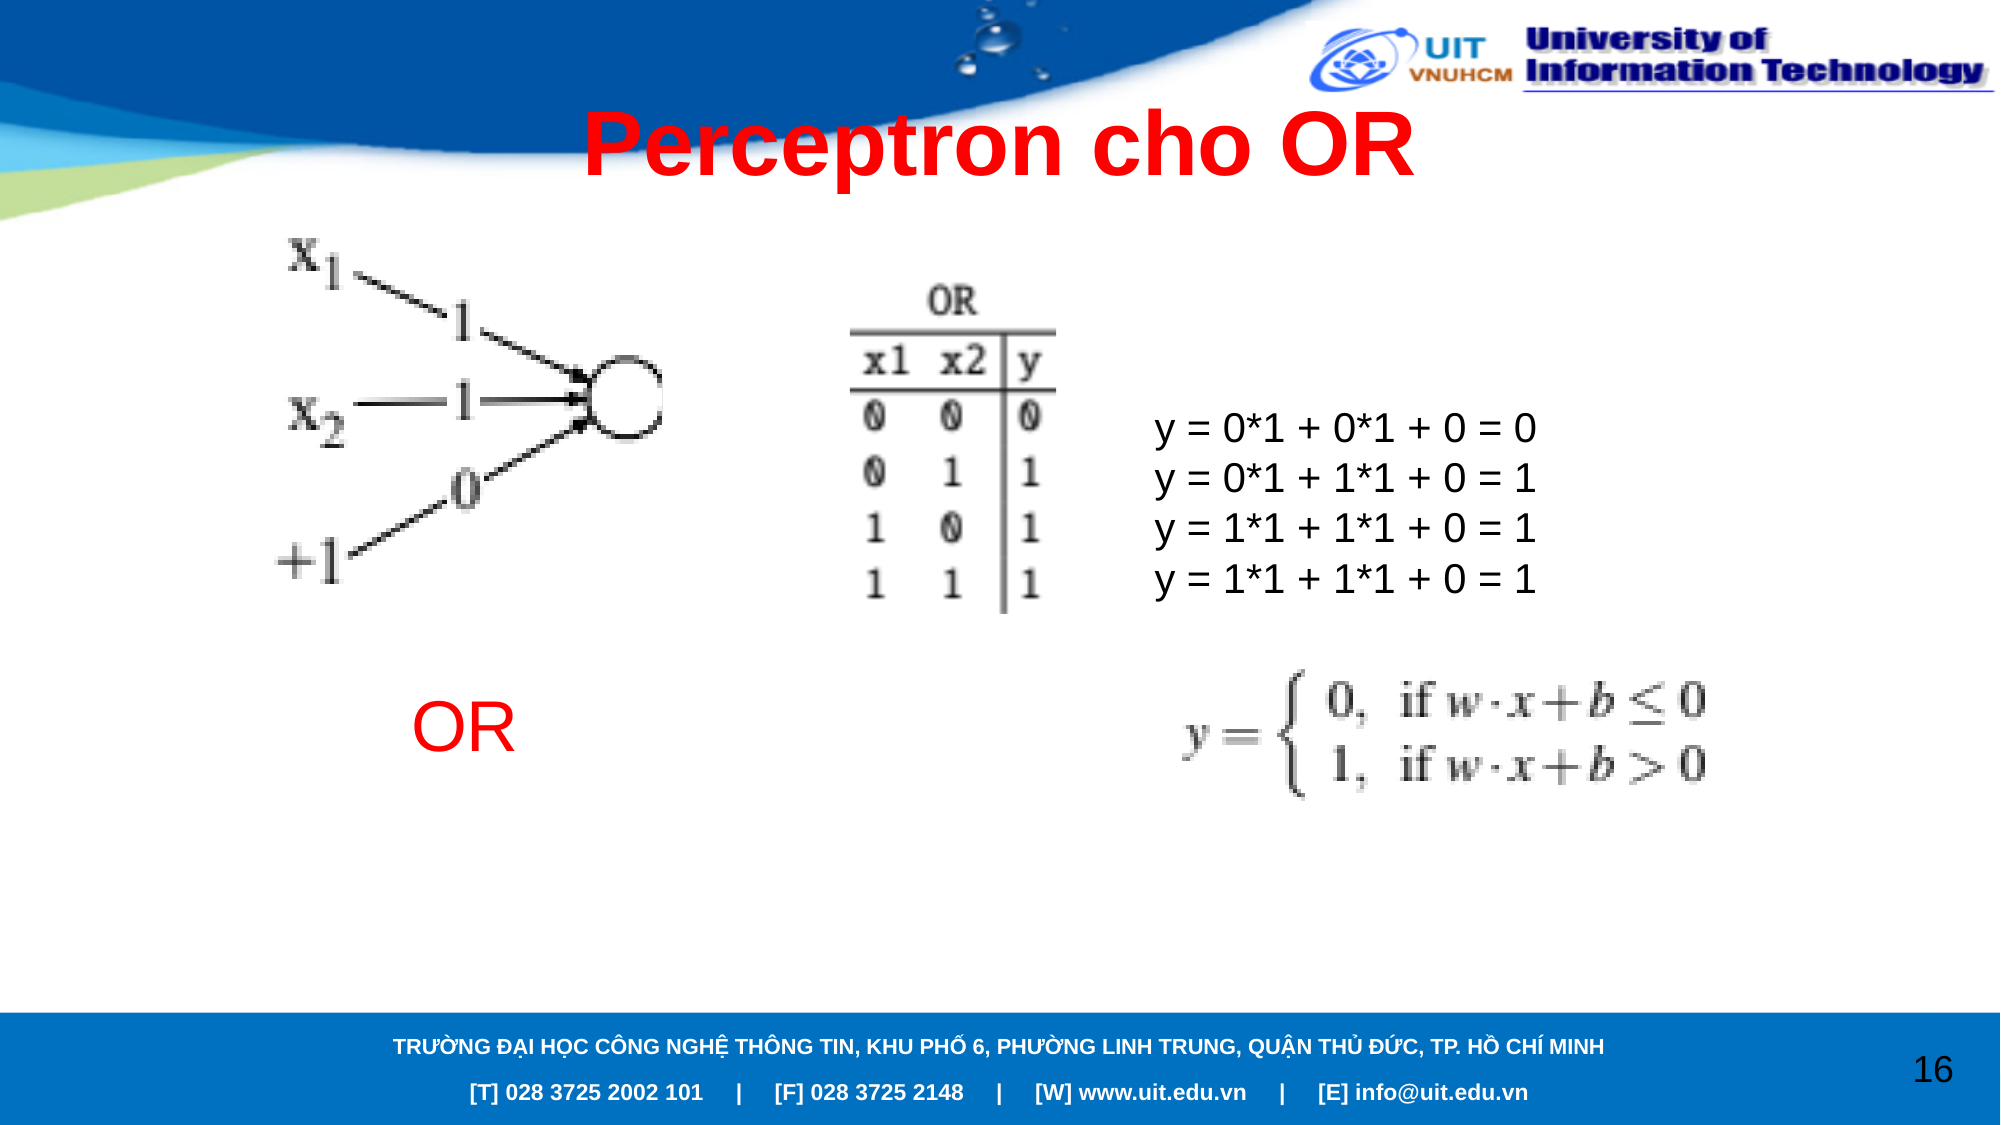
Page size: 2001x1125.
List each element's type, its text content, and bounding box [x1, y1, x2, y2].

title Perceptron cho OR [99, 45, 1900, 233]
picture [0, 0, 2001, 1125]
text_box y = 0*1 + 0*1 + 0 = 0 y = 0*1 + 1*1 + 0 = 1 y = 1*1 + 1*1 + 0 = 1 y = 1*1 + 1*1 + 0 = 1 [1139, 393, 1740, 609]
text_box OR [396, 672, 534, 774]
